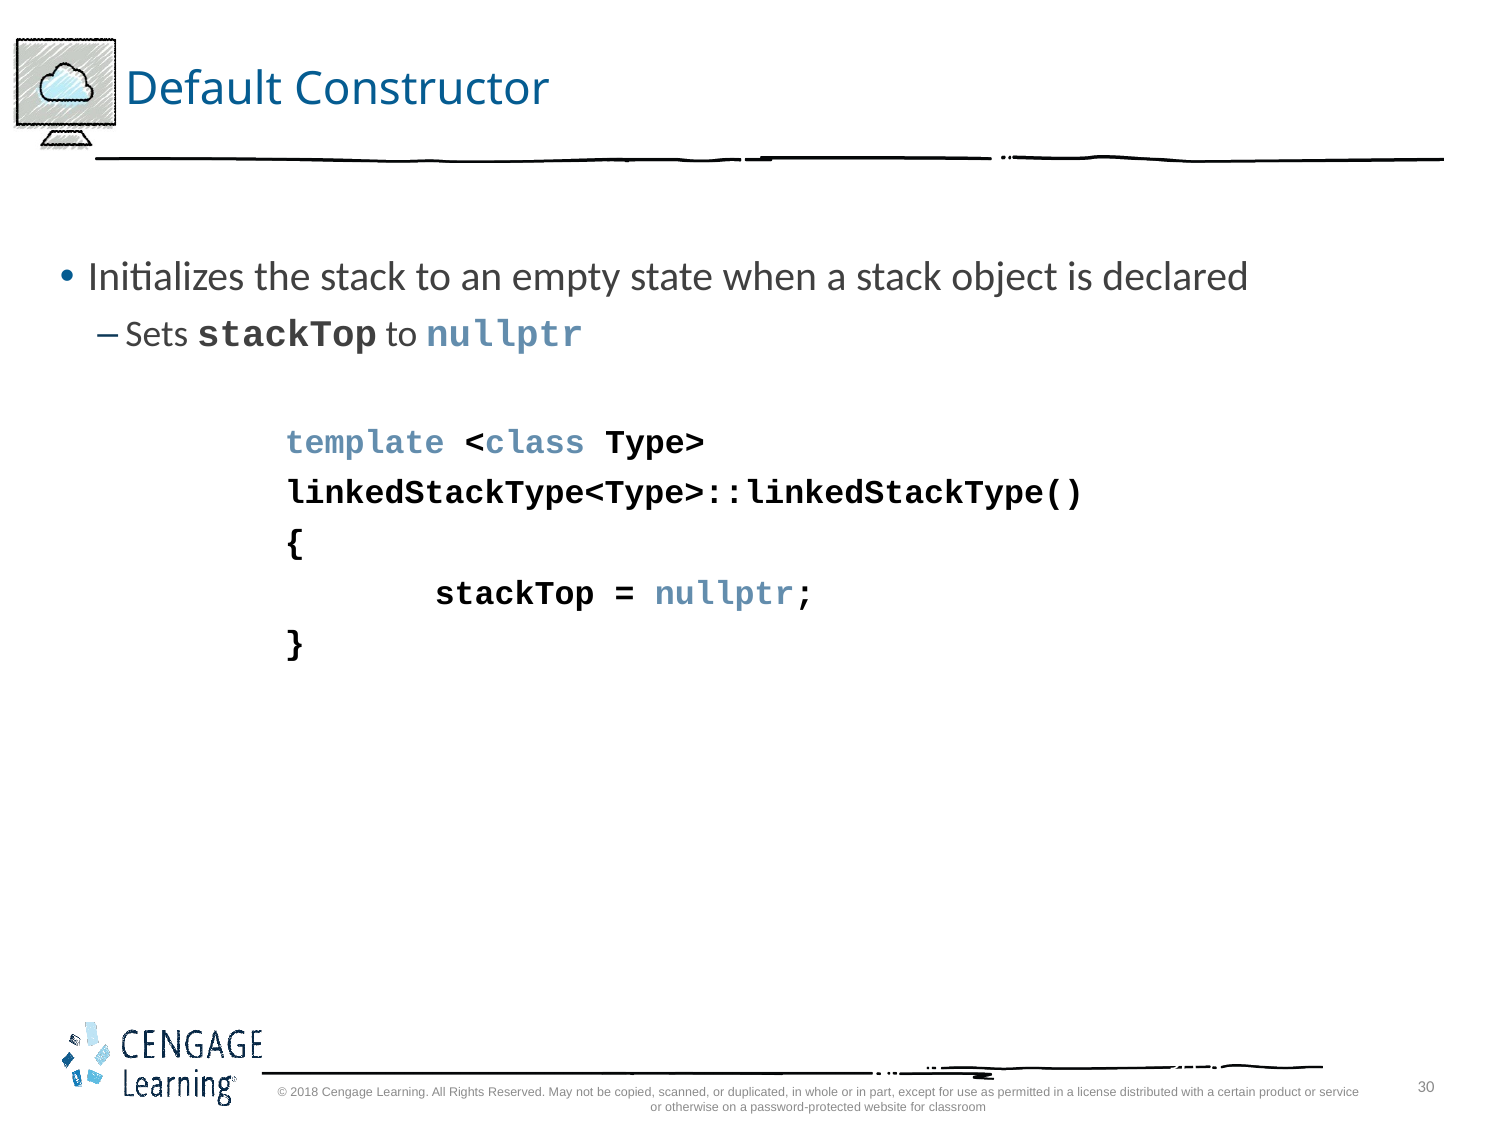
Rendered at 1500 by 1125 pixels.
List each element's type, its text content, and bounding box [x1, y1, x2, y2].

picture [62, 1022, 1149, 1106]
picture [95, 155, 1444, 163]
footer © 2018 Cengage Learning. All Rights Reserved. May not be copied, scanned, or duplicated, in whole or in part, except for use as permitted in a license distributed with a certain product or service or otherwise on a password-protected website for classroom [261, 1079, 1375, 1120]
list Initializes the stack to an empty state when a stack object is declared Sets stackTop to nullptr template <class Type> linkedStackType<Type>::linkedStackType() { stackTop = nullptr; } [59, 252, 1441, 667]
slide_number 30 [1149, 1042, 1500, 1103]
title Default Constructor [125, 66, 1442, 116]
picture [12, 36, 117, 151]
